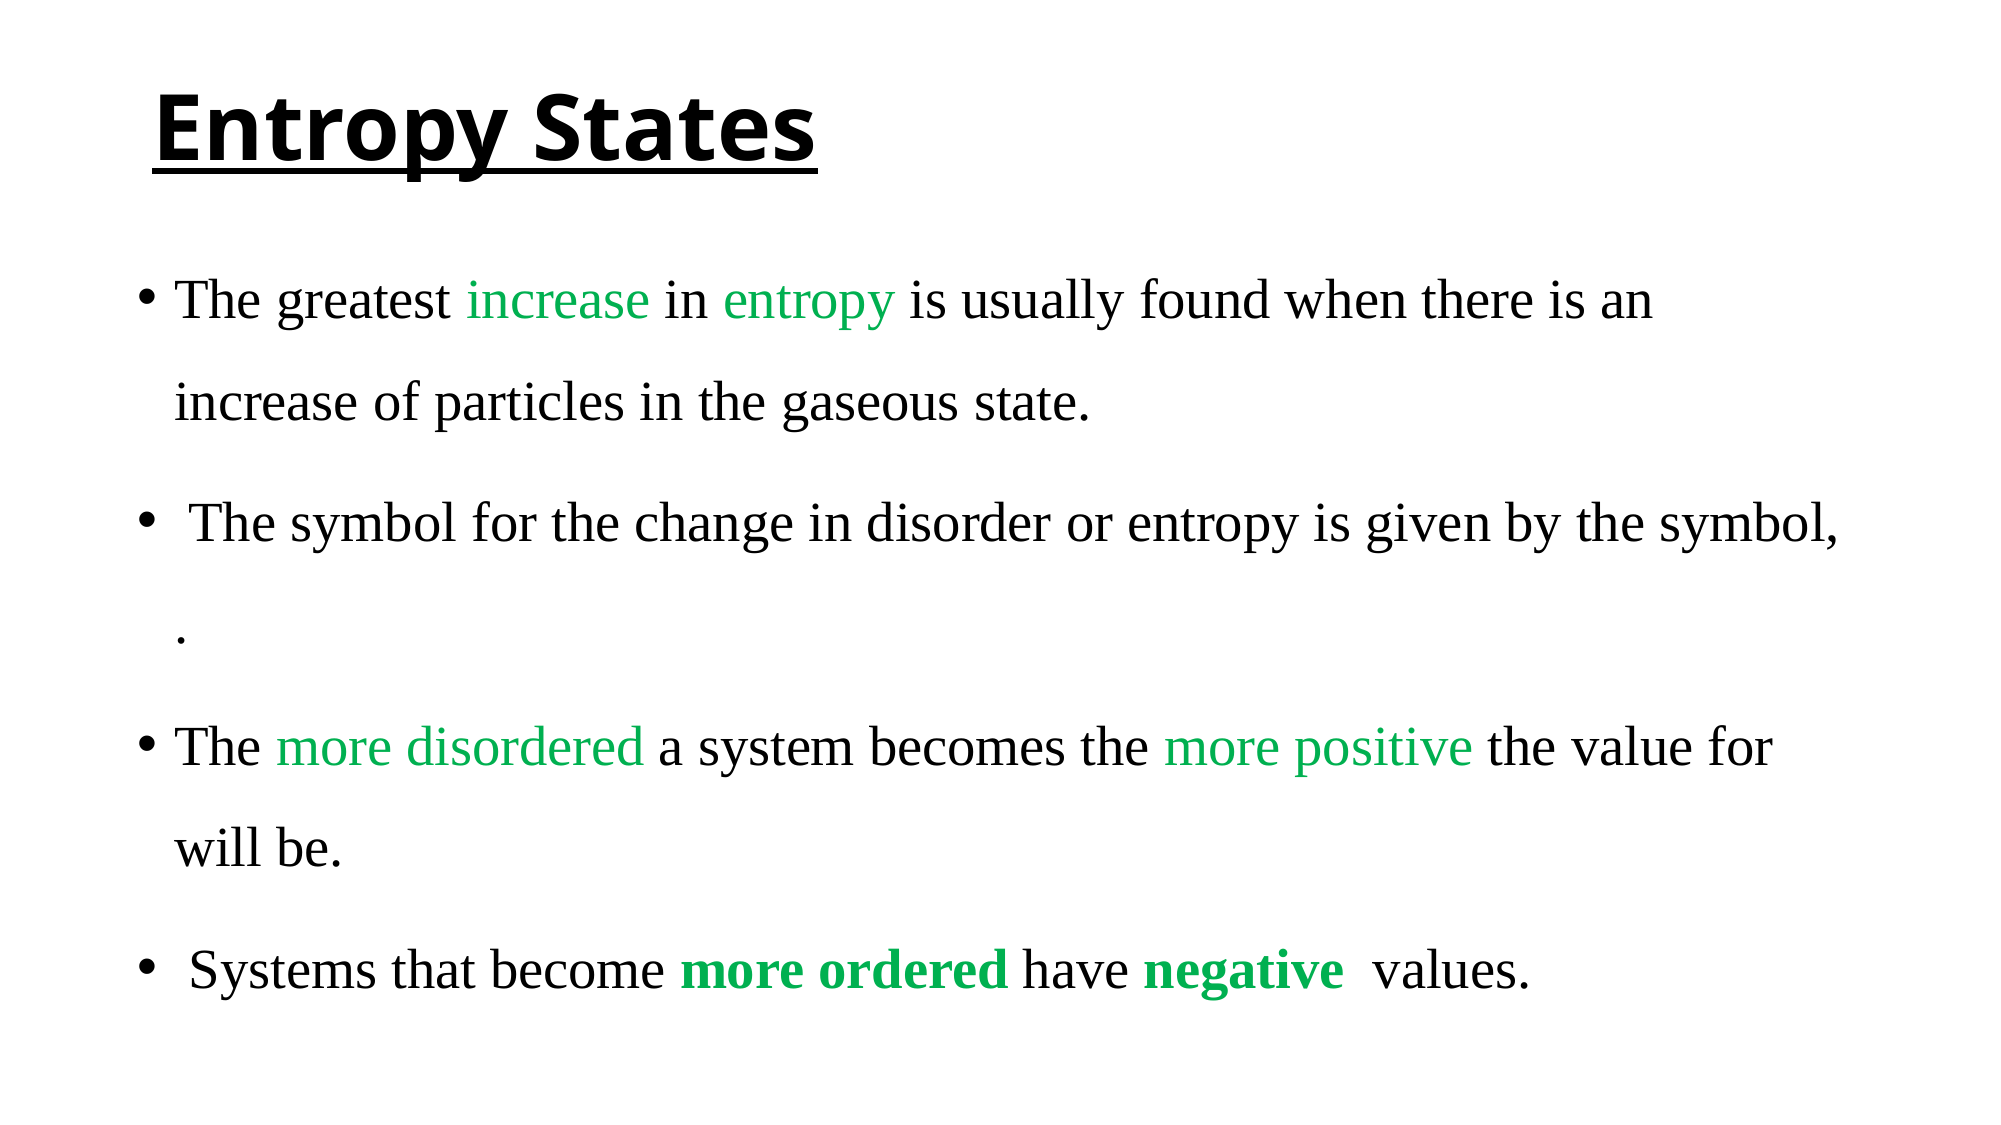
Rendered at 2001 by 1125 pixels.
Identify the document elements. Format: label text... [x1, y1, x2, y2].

title Entropy States [137, 59, 1863, 194]
